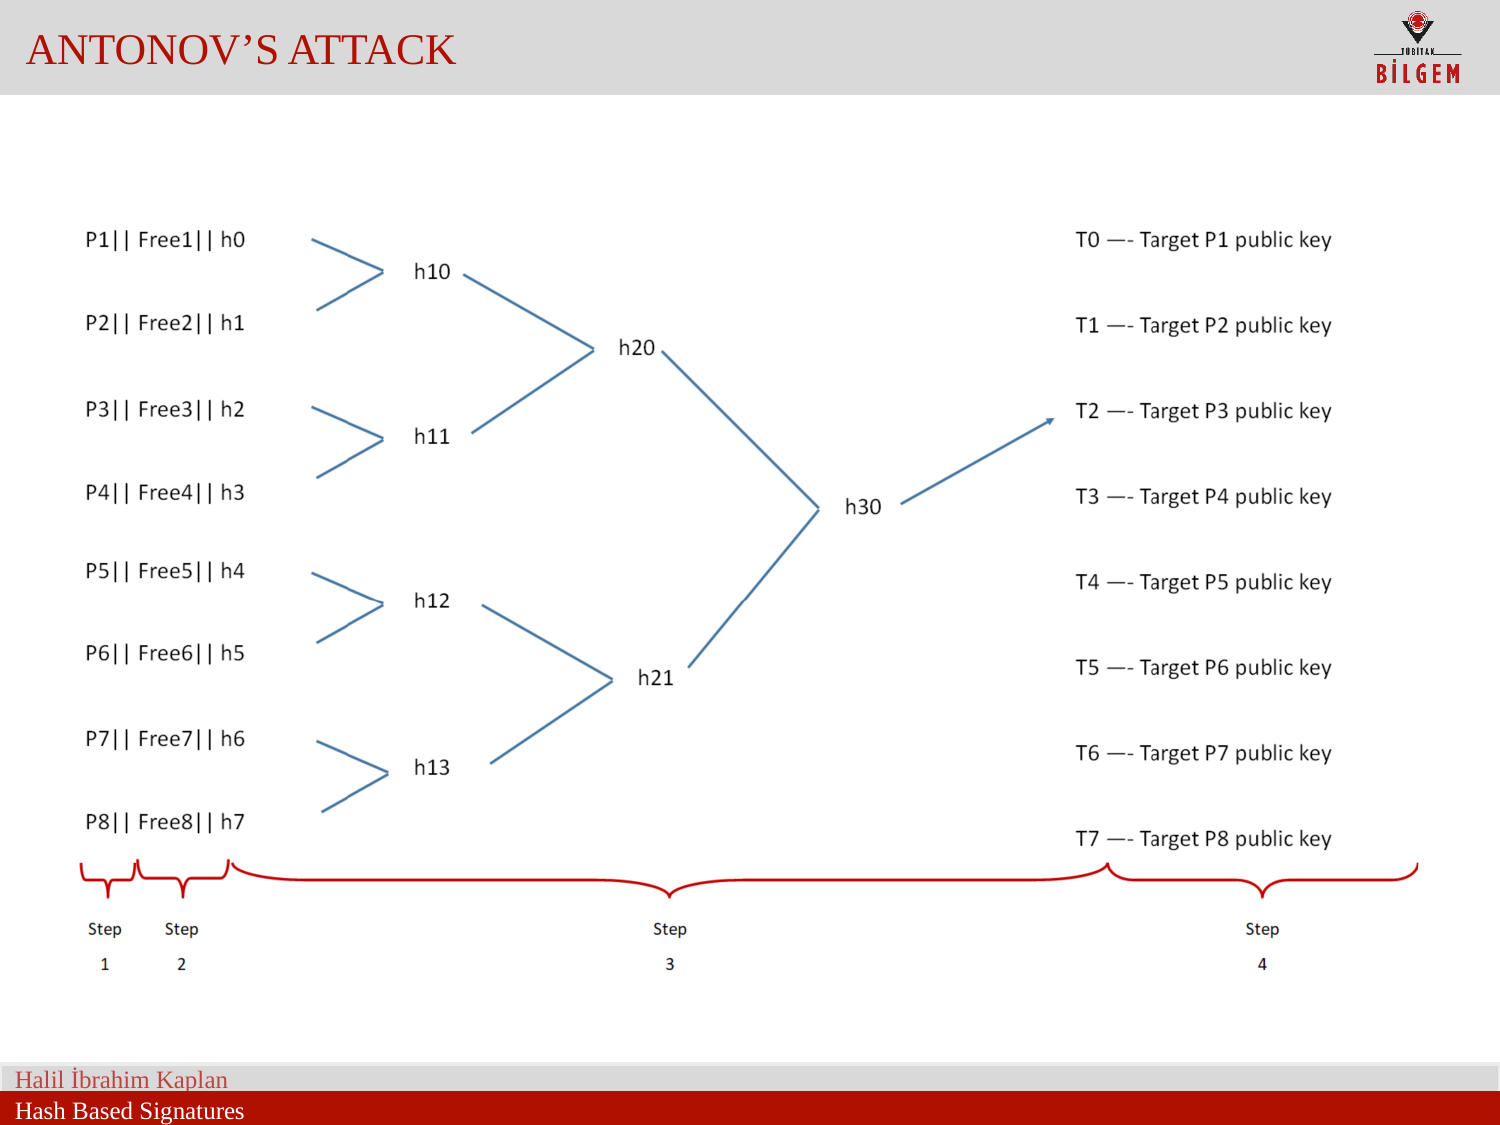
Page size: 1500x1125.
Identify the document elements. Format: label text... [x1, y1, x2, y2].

text_box Halil İbrahim Kaplan [0, 1062, 1500, 1091]
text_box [0, 0, 1500, 98]
text_box Hash Based Signatures [0, 1091, 1500, 1125]
picture [79, 223, 1421, 978]
